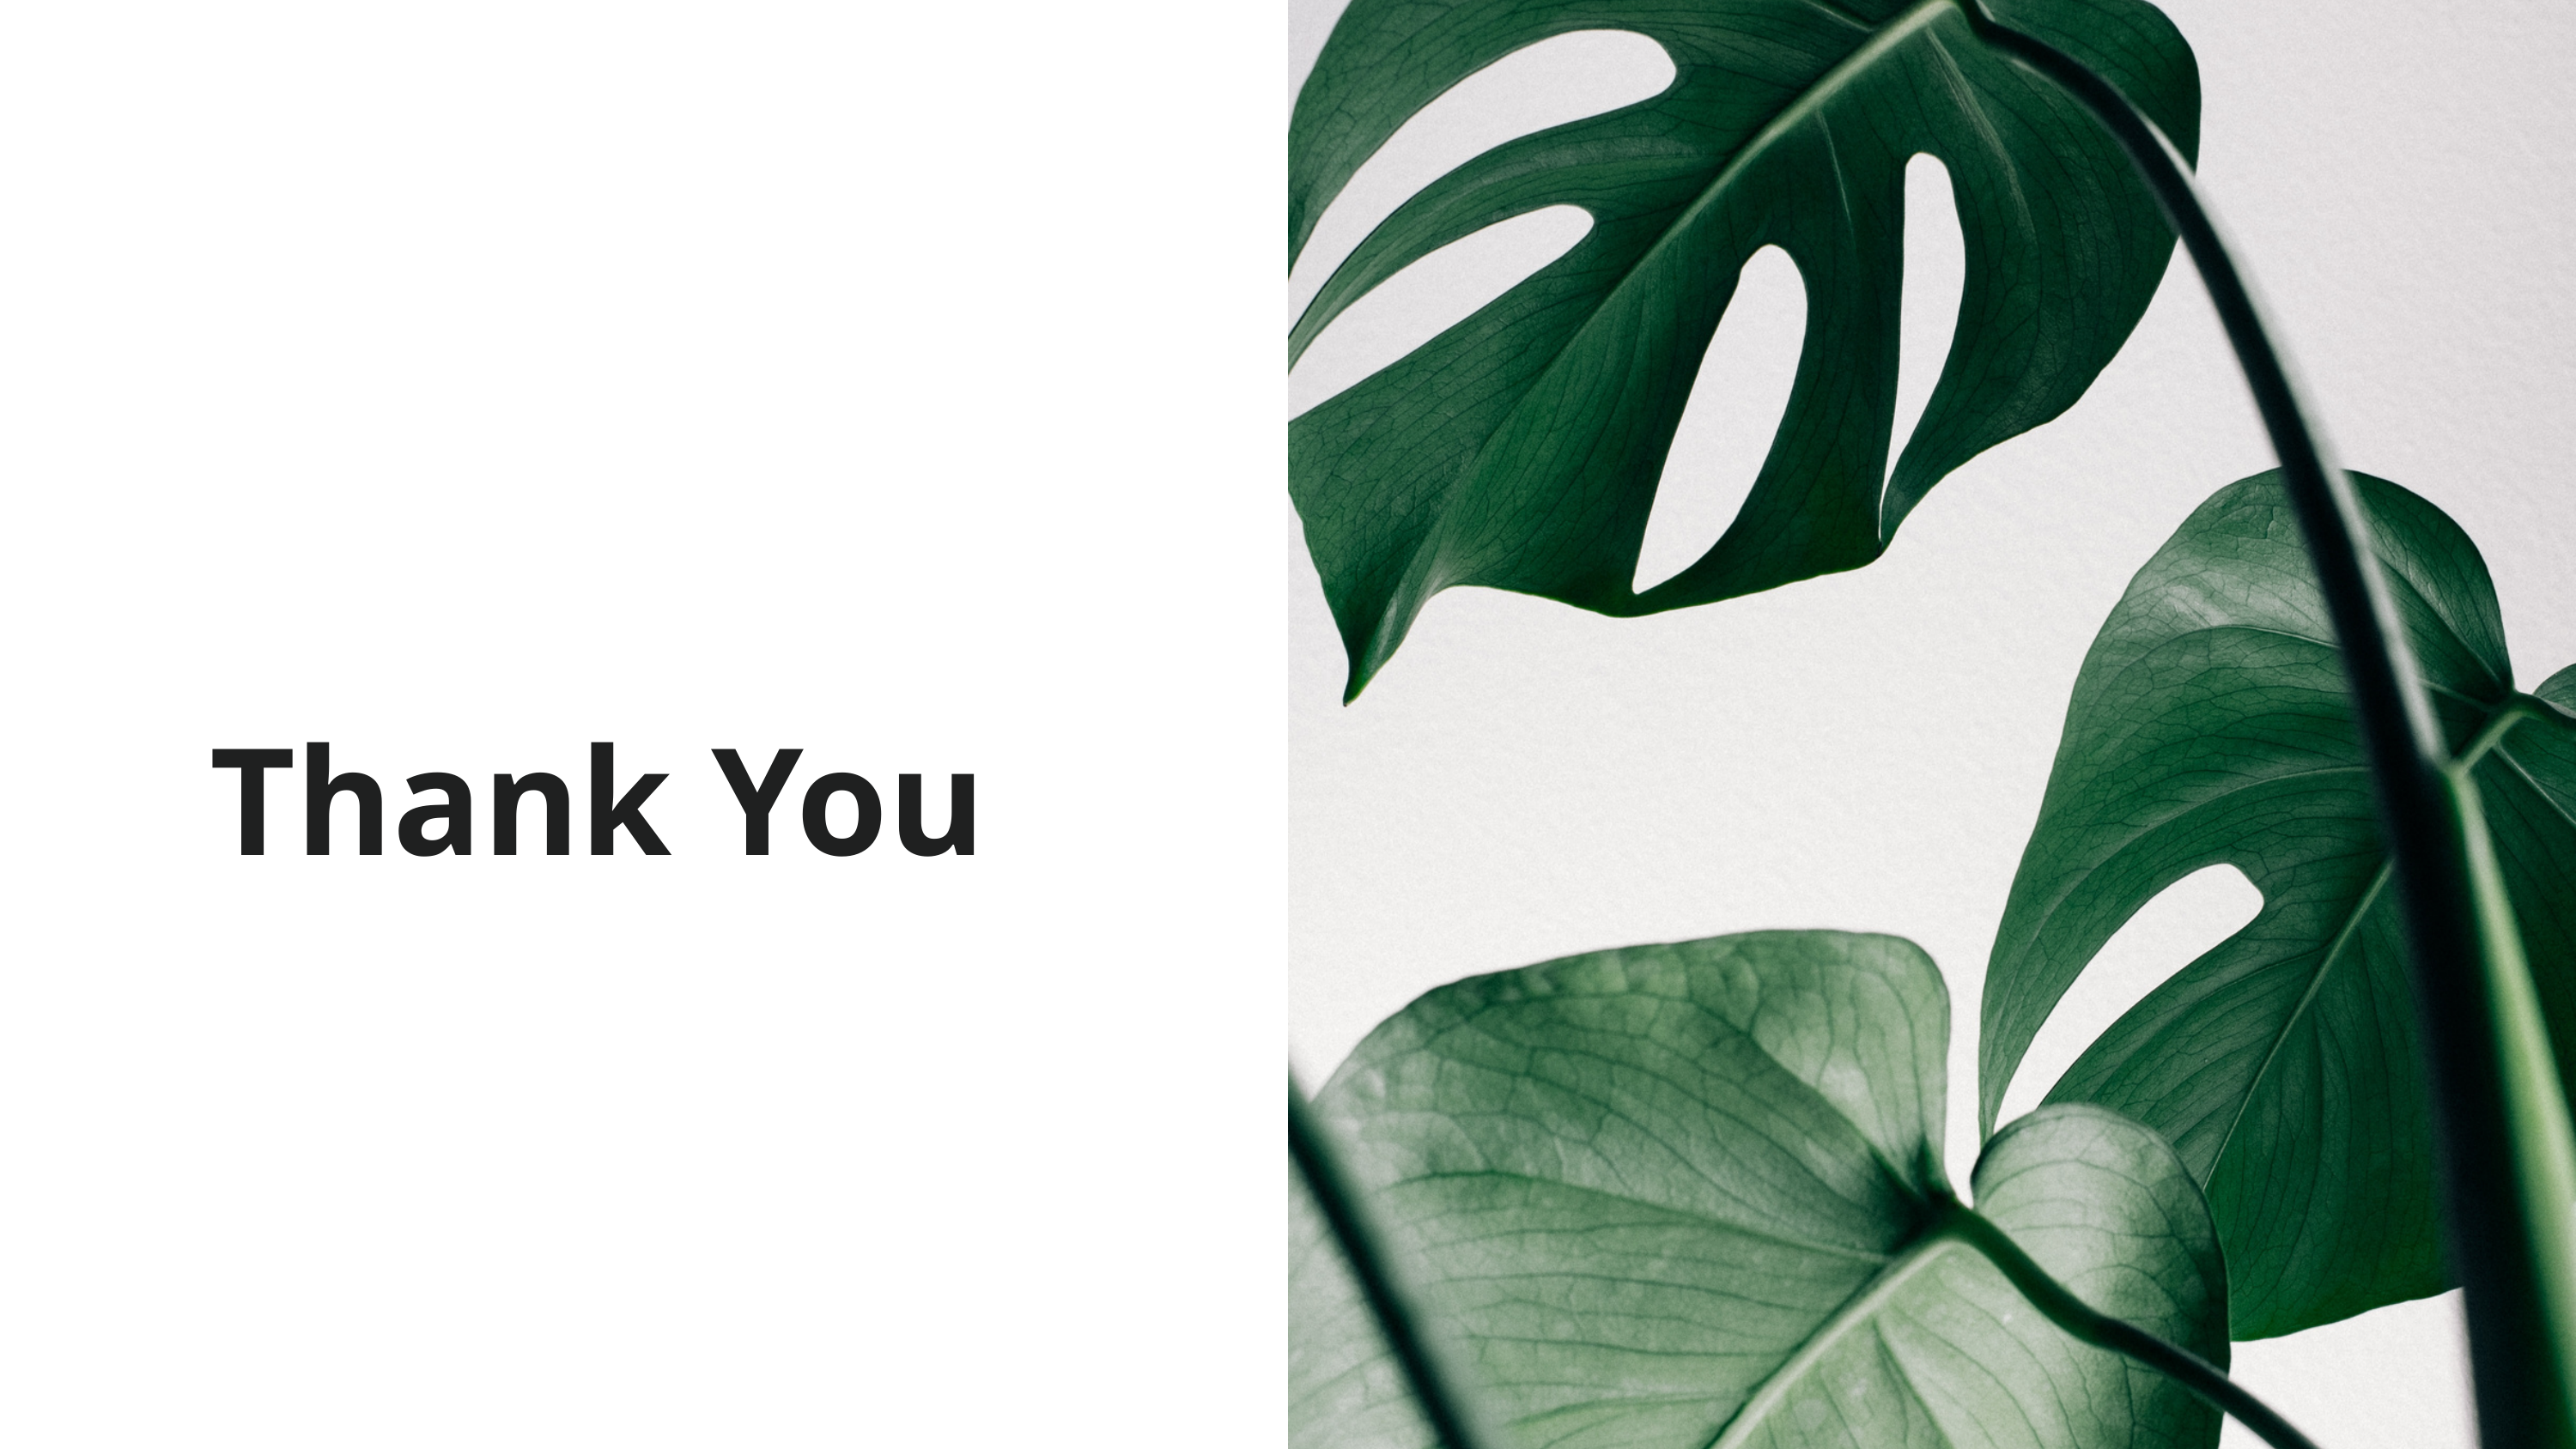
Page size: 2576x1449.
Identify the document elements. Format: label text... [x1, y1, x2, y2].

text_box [1287, 0, 2576, 1449]
text_box Thank You [210, 677, 1015, 886]
